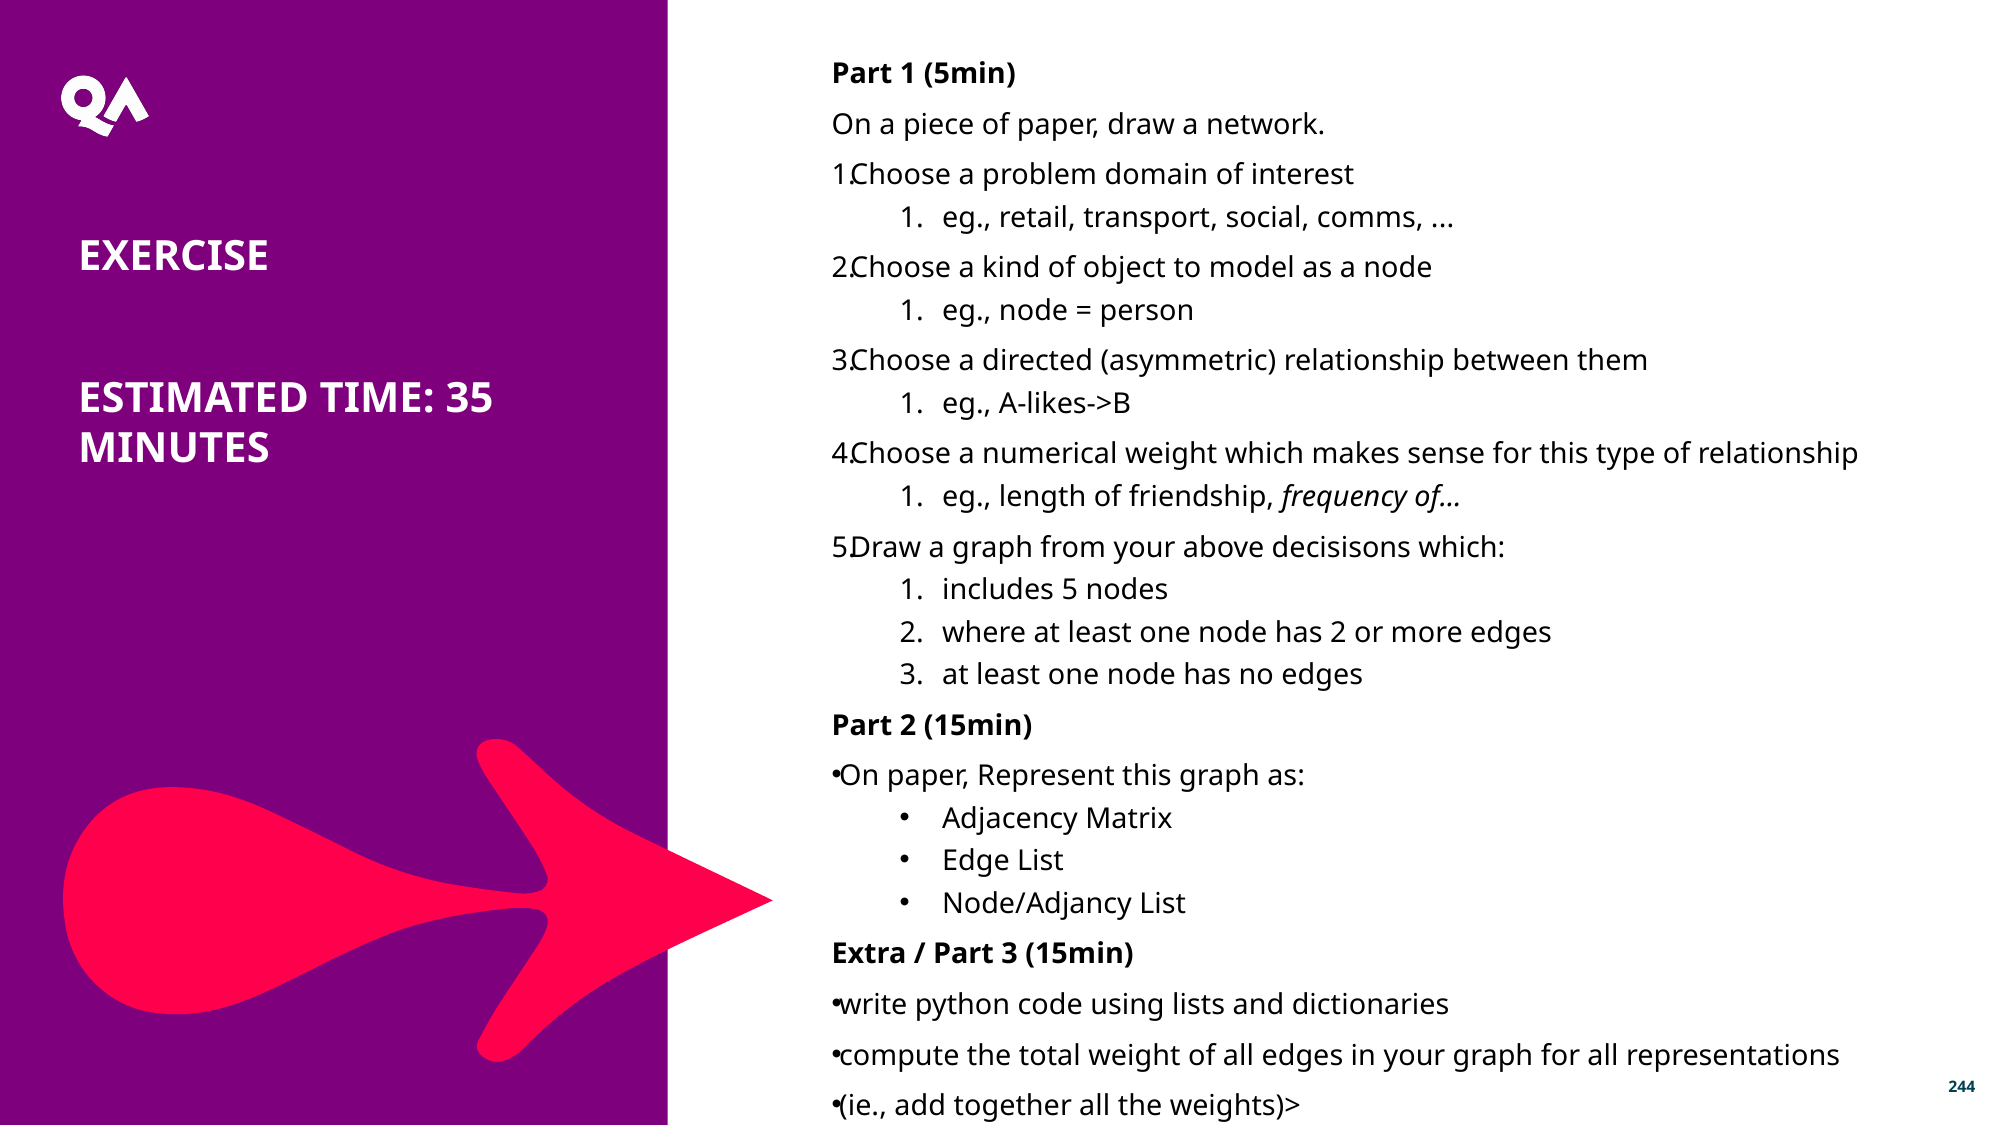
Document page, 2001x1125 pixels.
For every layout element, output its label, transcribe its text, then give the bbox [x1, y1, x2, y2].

list Exercise Estimated time: 35 minutes [63, 221, 628, 673]
list Part 1 (5min) On a piece of paper, draw a network. Choose a problem domain of interest eg., retail, transport, social, comms, ... Choose a kind of object to model as a node eg., node = person Choose a directed (asymmetric) relationship between them eg., A-likes->B Choose a numerical weight which makes sense for this type of relationship eg., length of friendship, frequency of... Draw a graph from your above decisisons which: includes 5 nodes where at least one node has 2 or more edges at least one node has no edges Part 2 (15min) On paper, Represent this graph as: Adjacency Matrix Edge List Node/Adjancy List Extra / Part 3 (15min) write python code using lists and dictionaries compute the total weight of all edges in your graph for all representations (ie., add together all the weights)> [816, 47, 1928, 1125]
slide_number 244 [1846, 1068, 1976, 1098]
picture [44, 61, 166, 148]
